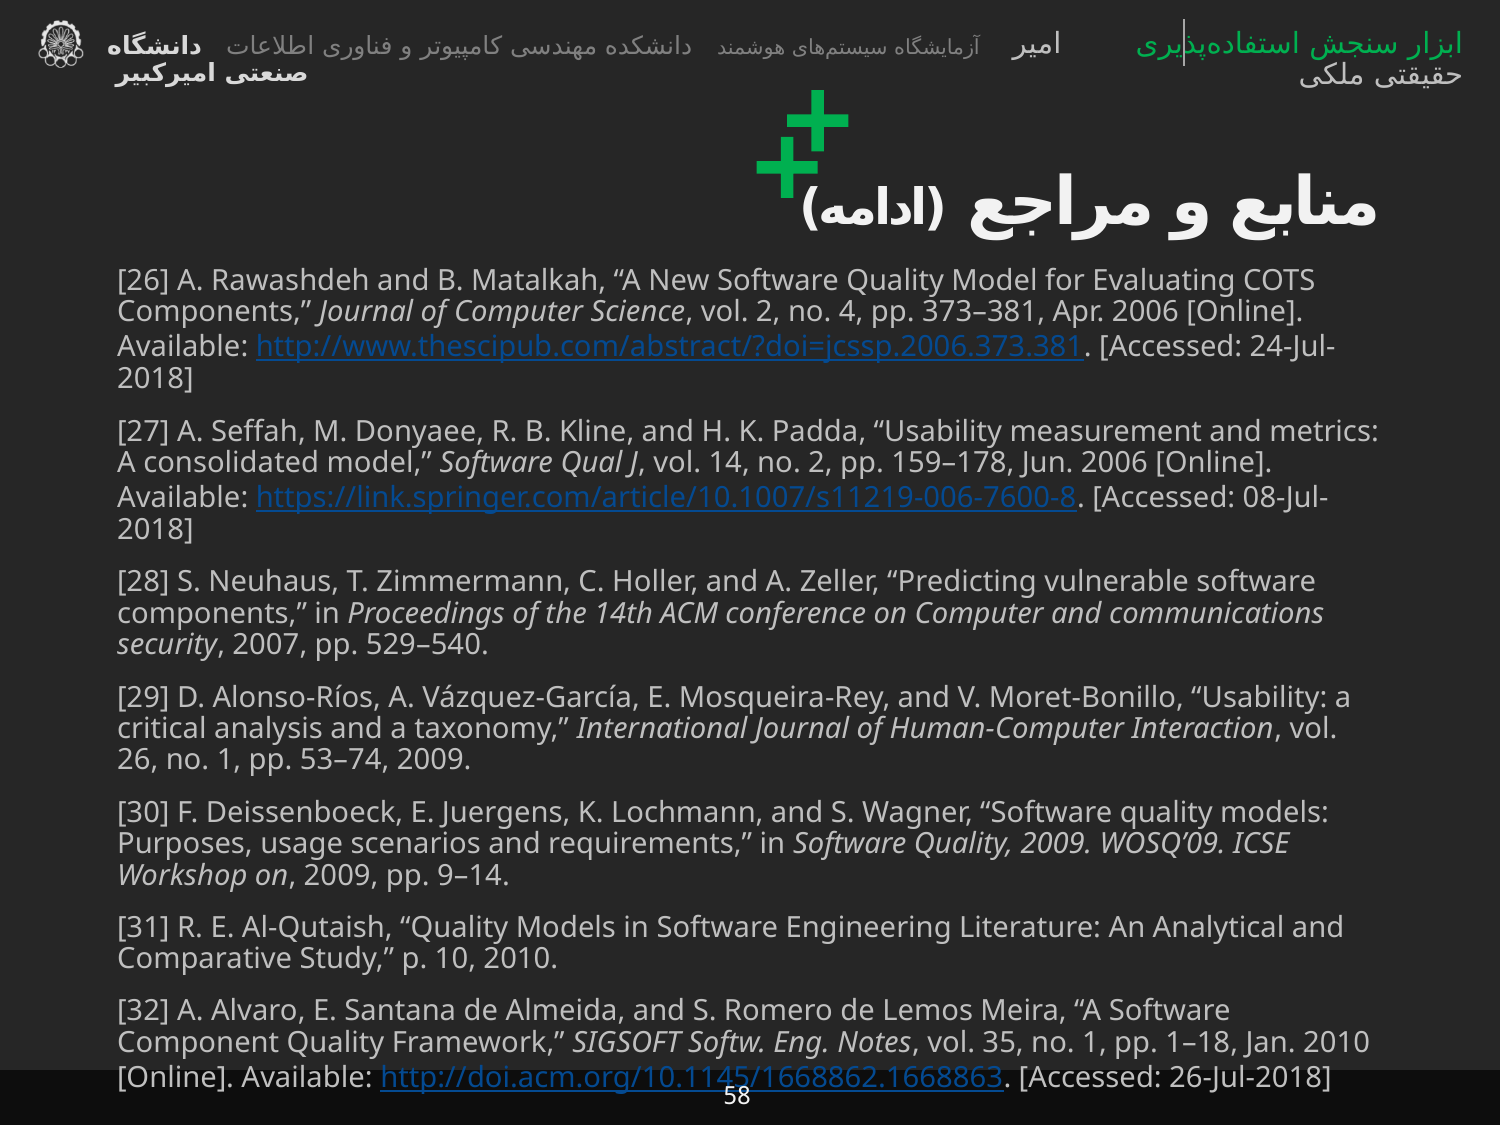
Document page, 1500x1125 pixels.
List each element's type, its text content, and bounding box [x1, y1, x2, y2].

list [26] A. Rawashdeh and B. Matalkah, “A New Software Quality Model for Evaluating COTS Components,” Journal of Computer Science, vol. 2, no. 4, pp. 373–381, Apr. 2006 [Online]. Available: http://www.thescipub.com/abstract/?doi=jcssp.2006.373.381. [Accessed: 24-Jul-2018] [27] A. Seffah, M. Donyaee, R. B. Kline, and H. K. Padda, “Usability measurement and metrics: A consolidated model,” Software Qual J, vol. 14, no. 2, pp. 159–178, Jun. 2006 [Online]. Available: https://link.springer.com/article/10.1007/s11219-006-7600-8. [Accessed: 08-Jul-2018] [28] S. Neuhaus, T. Zimmermann, C. Holler, and A. Zeller, “Predicting vulnerable software components,” in Proceedings of the 14th ACM conference on Computer and communications security, 2007, pp. 529–540. [29] D. Alonso-Ríos, A. Vázquez-García, E. Mosqueira-Rey, and V. Moret-Bonillo, “Usability: a critical analysis and a taxonomy,” International Journal of Human-Computer Interaction, vol. 26, no. 1, pp. 53–74, 2009. [30] F. Deissenboeck, E. Juergens, K. Lochmann, and S. Wagner, “Software quality models: Purposes, usage scenarios and requirements,” in Software Quality, 2009. WOSQ’09. ICSE Workshop on, 2009, pp. 9–14. [31] R. E. Al-Qutaish, “Quality Models in Software Engineering Literature: An Analytical and Comparative Study,” p. 10, 2010. [32] A. Alvaro, E. Santana de Almeida, and S. Romero de Lemos Meira, “A Software Component Quality Framework,” SIGSOFT Softw. Eng. Notes, vol. 35, no. 1, pp. 1–18, Jan. 2010 [Online]. Available: http://doi.acm.org/10.1145/1668862.1668863. [Accessed: 26-Jul-2018] [102, 257, 1397, 967]
slide_number 58 [568, 1072, 906, 1115]
title منابع و مراجع (ادامه) [540, 110, 1397, 257]
text_box [756, 136, 819, 199]
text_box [28, 18, 1479, 68]
text_box [786, 89, 849, 152]
